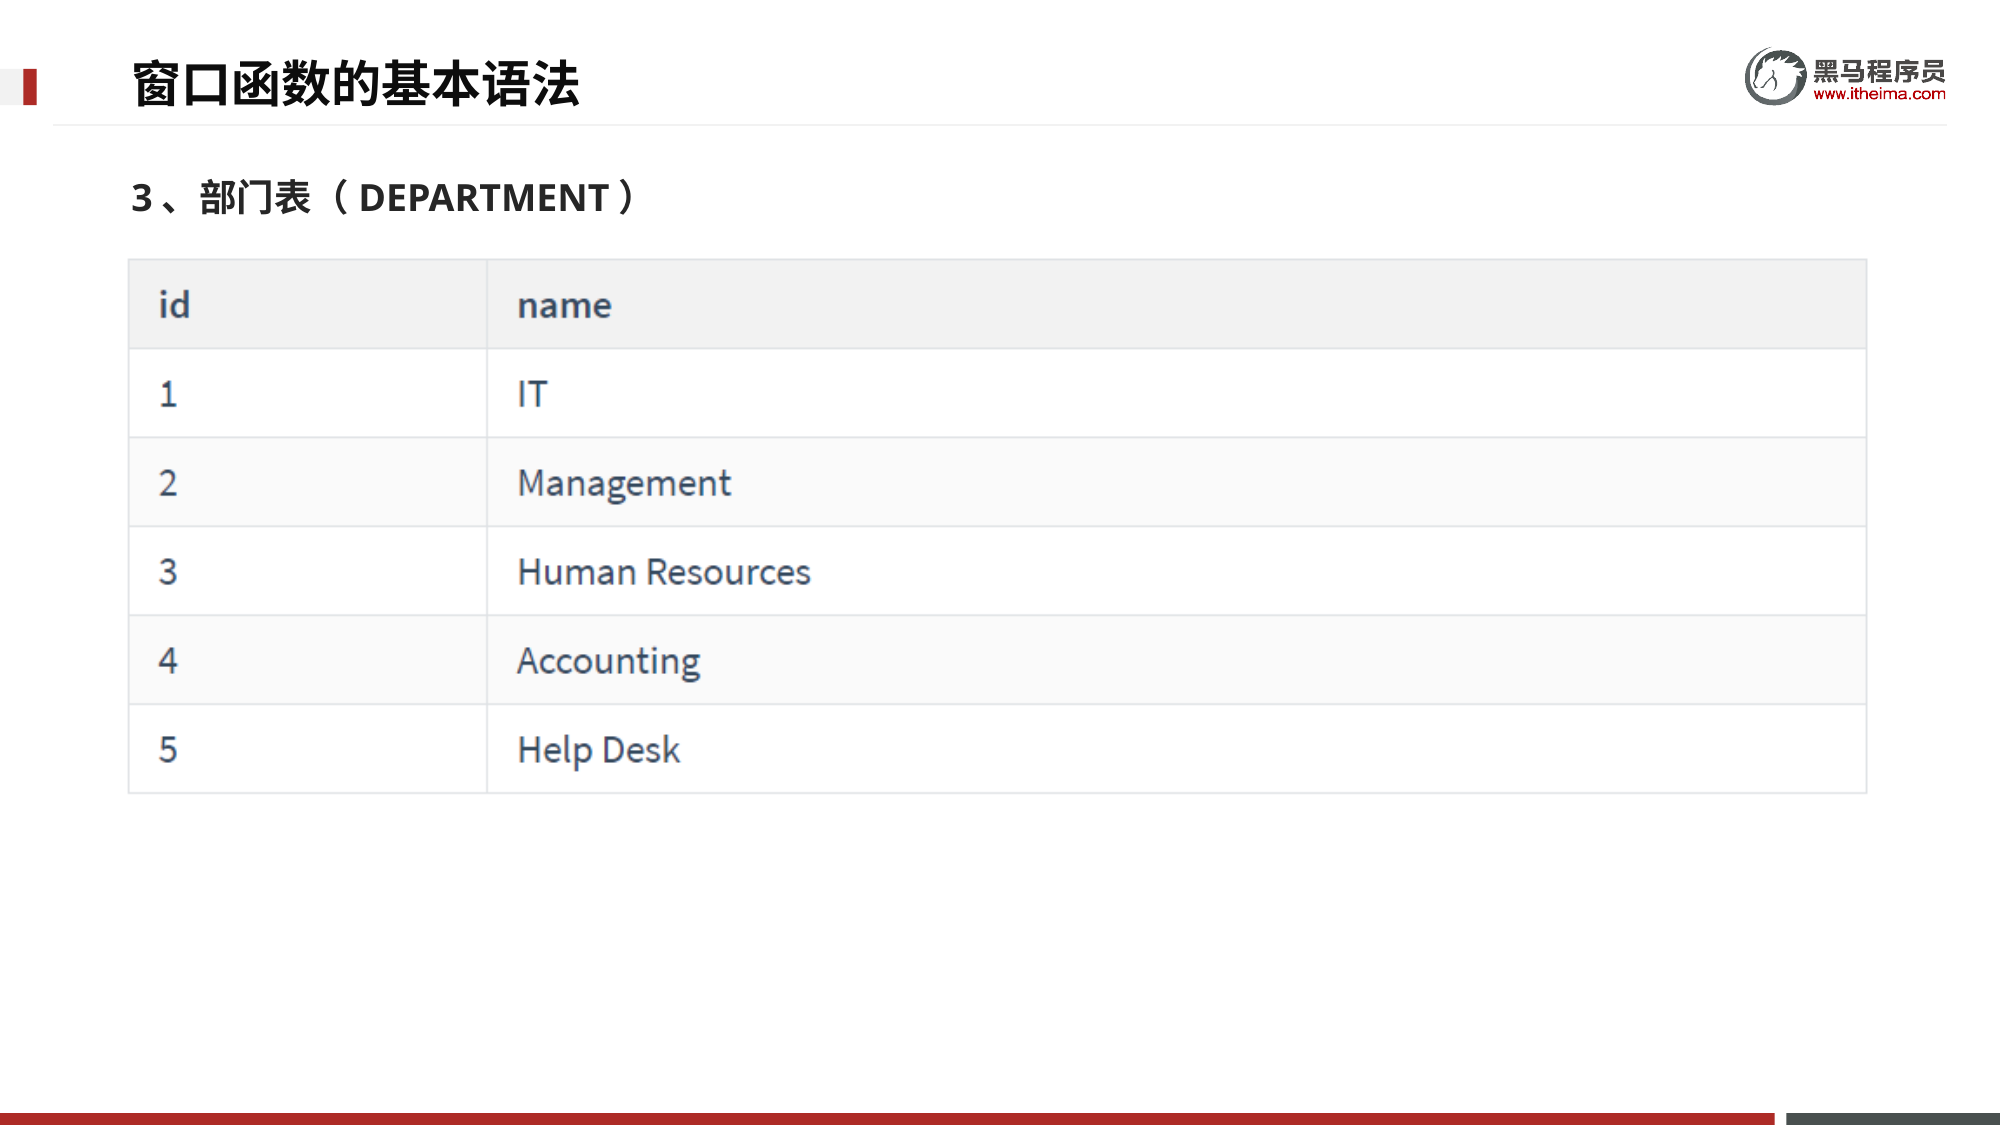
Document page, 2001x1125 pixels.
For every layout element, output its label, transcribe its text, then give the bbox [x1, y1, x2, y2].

picture [1744, 46, 1946, 106]
title 窗口函数的基本语法 [116, 40, 1556, 125]
picture [116, 238, 1881, 810]
list 3、部门表（DEPARTMENT） [116, 154, 1880, 238]
